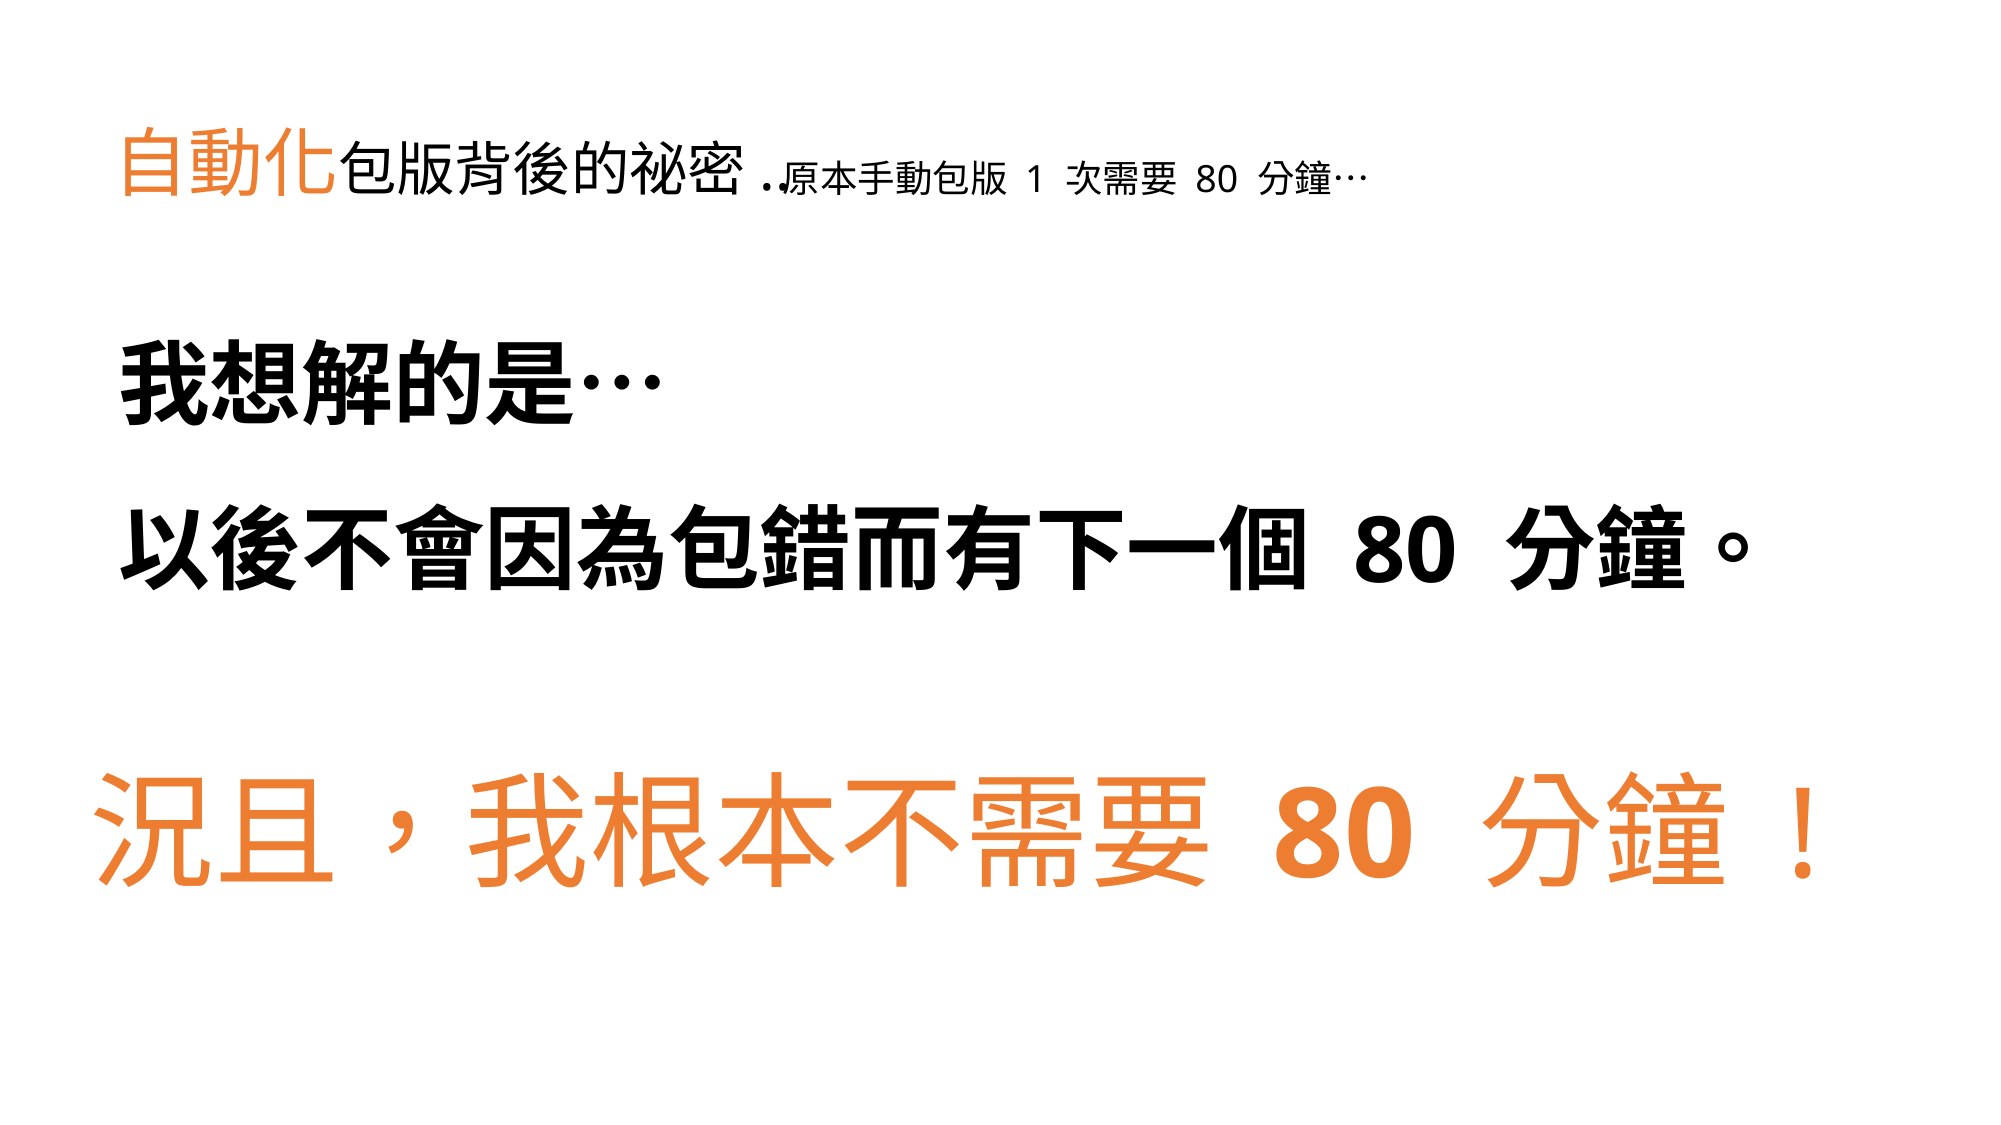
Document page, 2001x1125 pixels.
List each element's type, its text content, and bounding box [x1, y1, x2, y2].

text_box 我想解的是… 以後不會因為包錯而有下一個 80 分鐘。 [103, 263, 1771, 609]
text_box 況且，我根本不需要 80 分鐘 ! [74, 745, 1835, 910]
text_box 自動化包版背後的祕密.. [98, 108, 806, 213]
text_box 原本手動包版 1 次需要 80 分鐘… [767, 148, 1385, 208]
